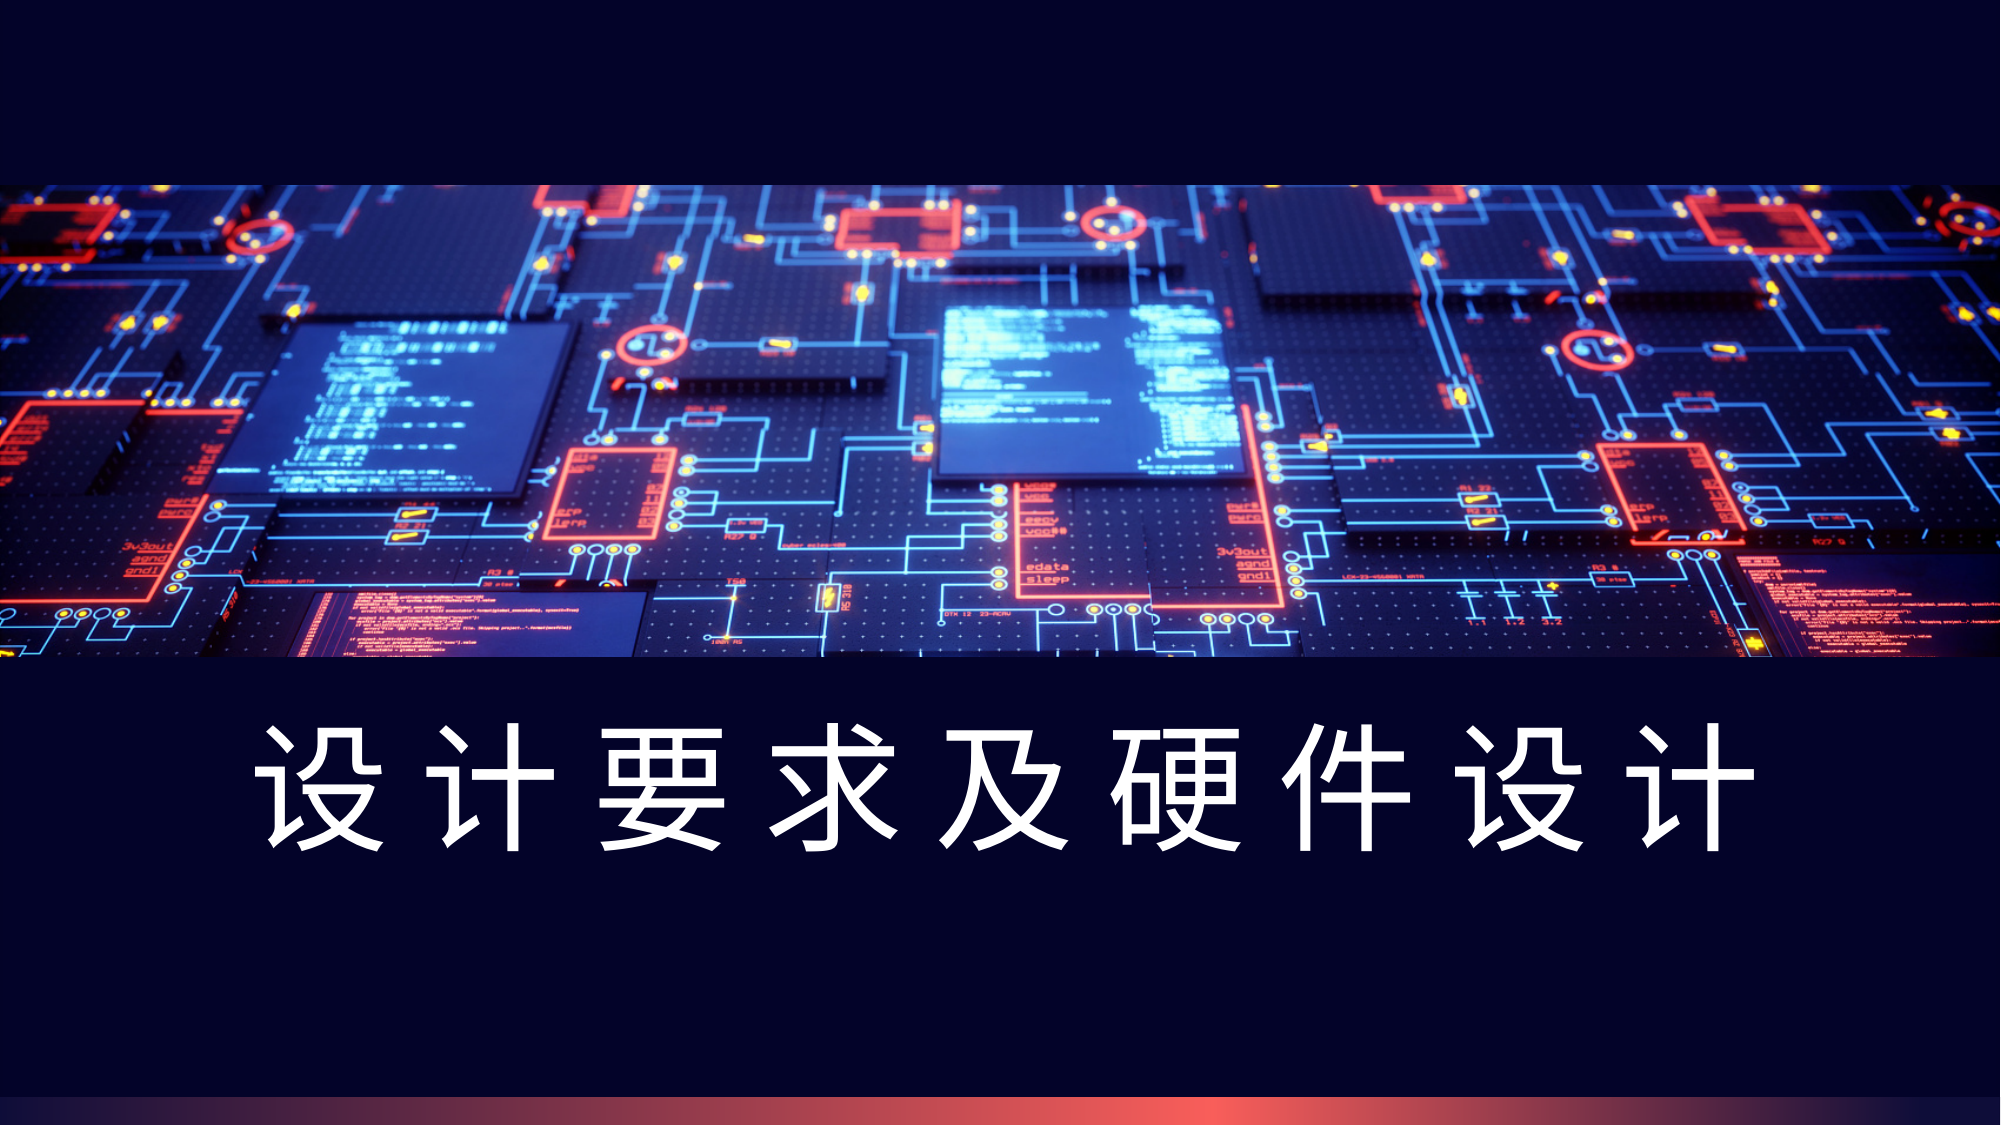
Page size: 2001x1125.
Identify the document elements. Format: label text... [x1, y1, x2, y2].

title 设计要求及硬件设计 [82, 657, 1924, 875]
picture [0, 0, 2001, 1125]
